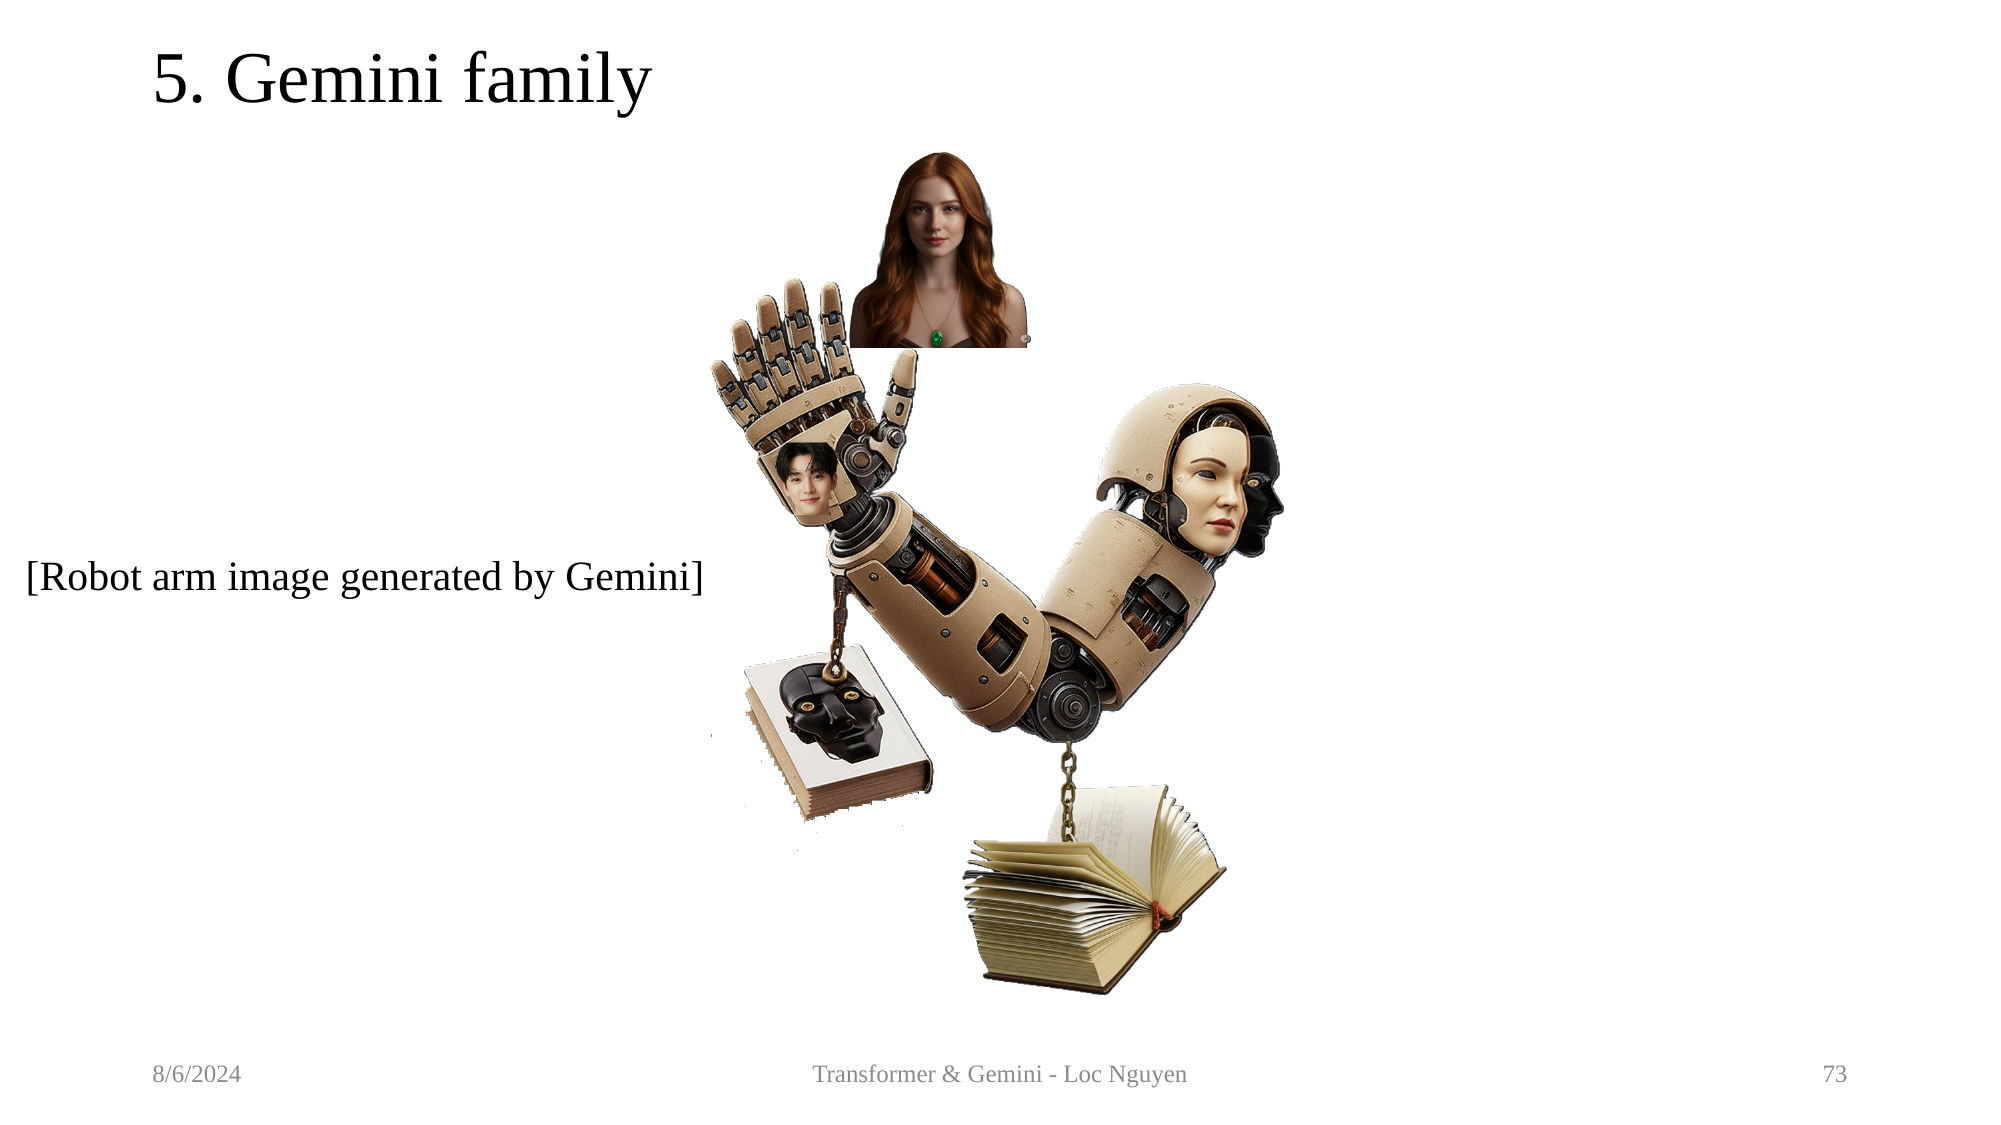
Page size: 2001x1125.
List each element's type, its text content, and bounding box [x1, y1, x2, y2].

title 5. Gemini family [137, 19, 1863, 128]
footer Transformer & Gemini - Loc Nguyen [662, 1042, 1338, 1103]
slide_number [137, 1042, 588, 1103]
text_box [Robot arm image generated by Gemini] [10, 541, 707, 607]
slide_number 73 [1412, 1042, 1863, 1103]
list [707, 149, 1293, 1000]
